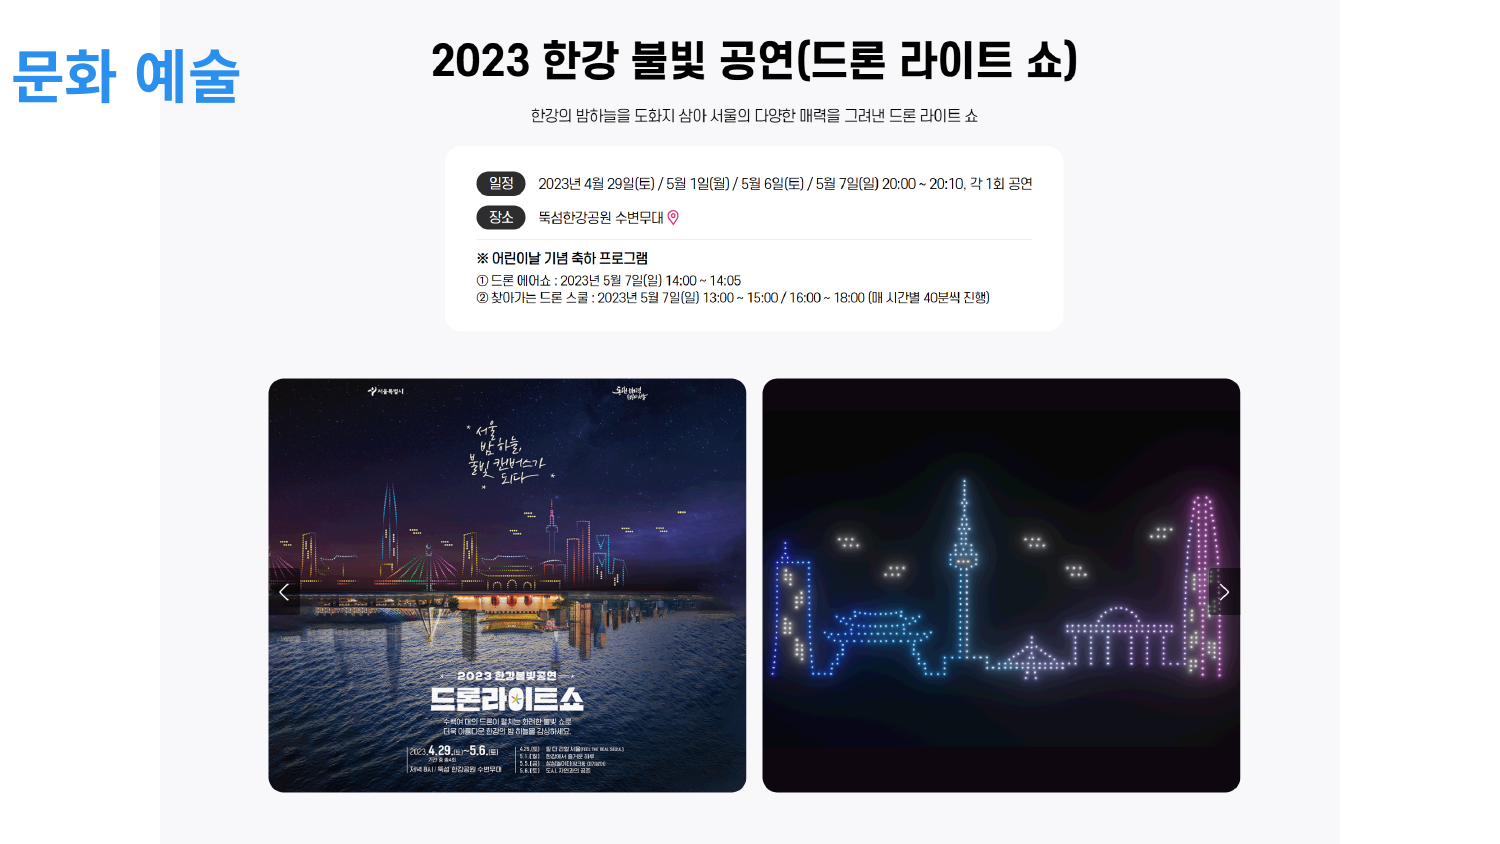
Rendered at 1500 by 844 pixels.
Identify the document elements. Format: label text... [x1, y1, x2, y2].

picture [160, 0, 1340, 844]
text_box 문화 예술 [0, 0, 158, 151]
